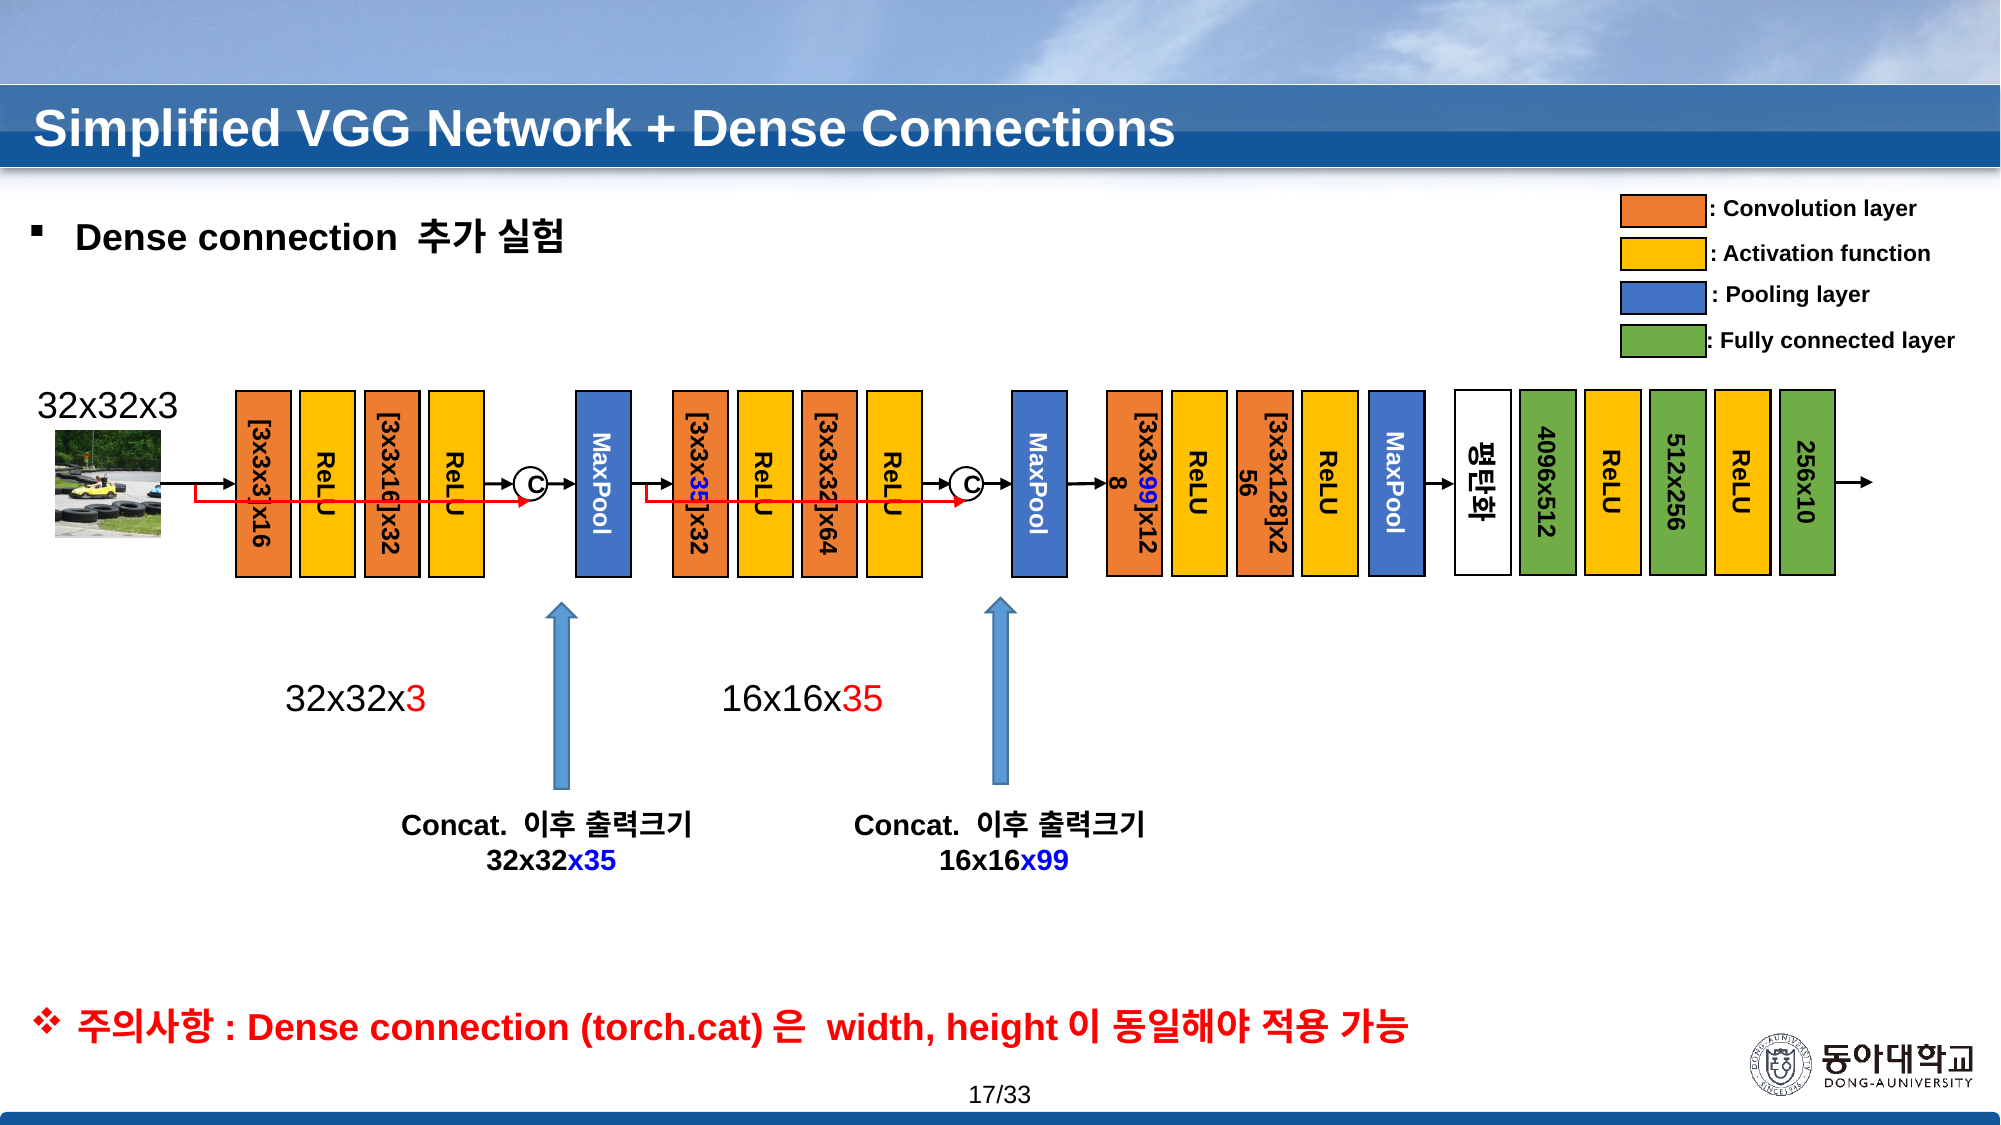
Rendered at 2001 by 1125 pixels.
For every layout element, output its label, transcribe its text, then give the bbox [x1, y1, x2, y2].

text_box : Pooling layer [1696, 272, 1885, 315]
text_box C [512, 466, 549, 502]
text_box [3x3x16]x32 [364, 503, 421, 578]
text_box ReLU [1171, 390, 1228, 577]
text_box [646, 485, 967, 501]
text_box ReLU [428, 503, 485, 578]
text_box [3x3x99]x128 [1106, 390, 1163, 577]
text_box 16x16x35 [706, 666, 899, 727]
picture [0, 85, 2000, 167]
text_box MaxPool [1011, 390, 1068, 578]
text_box 32x32x3 [22, 373, 194, 434]
picture [55, 430, 161, 538]
text_box [983, 596, 1018, 785]
text_box [1620, 324, 1691, 358]
text_box ReLU [428, 390, 485, 485]
text_box [3x3x32]x64 [801, 503, 858, 578]
text_box [1620, 237, 1695, 271]
text_box 주의사항: Dense connection (torch.cat)은 width, height이 동일해야 적용 가능 [15, 995, 1425, 1056]
text_box ReLU [737, 503, 794, 578]
text_box ReLU [299, 503, 356, 578]
text_box MaxPool [575, 390, 632, 578]
text_box ReLU [737, 390, 794, 485]
text_box [3x3x3]x16 [235, 390, 292, 485]
text_box ReLU [1584, 389, 1642, 576]
text_box [3x3x128]x256 [1236, 390, 1294, 577]
text_box 32x32x3 [270, 666, 442, 727]
text_box MaxPool [1368, 390, 1426, 577]
text_box : Convolution layer [1694, 185, 1933, 229]
text_box [3x3x35]x32 [672, 503, 729, 578]
text_box [3x3x16]x32 [364, 390, 421, 485]
text_box [3x3x35]x32 [0, 0, 2000, 84]
text_box : Activation function [1695, 231, 1947, 274]
text_box [544, 601, 579, 790]
text_box ReLU [1714, 389, 1772, 576]
text_box Concat. 이후 출력크기 16x16x99 [838, 798, 1162, 884]
text_box [3x3x3]x16 [235, 503, 292, 578]
text_box [1620, 281, 1696, 315]
text_box ReLU [1301, 390, 1359, 577]
text_box Concat. 이후 출력크기 32x32x35 [386, 798, 709, 884]
text_box [3x3x32]x64 [801, 390, 858, 485]
text_box ReLU [866, 390, 923, 485]
text_box 4096x512 [1519, 389, 1577, 576]
text_box [1620, 194, 1694, 228]
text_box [195, 485, 531, 501]
text_box 512x256 [1649, 389, 1707, 576]
text_box 256x10 [1779, 389, 1836, 576]
text_box ReLU [299, 390, 356, 485]
text_box C [948, 466, 984, 502]
text_box : Fully connected layer [1691, 318, 1971, 361]
text_box 평탄화 [1454, 389, 1512, 576]
text_box ReLU [866, 503, 923, 578]
picture [1742, 1024, 1983, 1110]
text_box Simplified VGG Network + Dense Connections [19, 87, 1870, 165]
text_box Dense connection 추가 실험 [13, 182, 582, 266]
text_box [3x3x35]x32 [672, 390, 729, 485]
